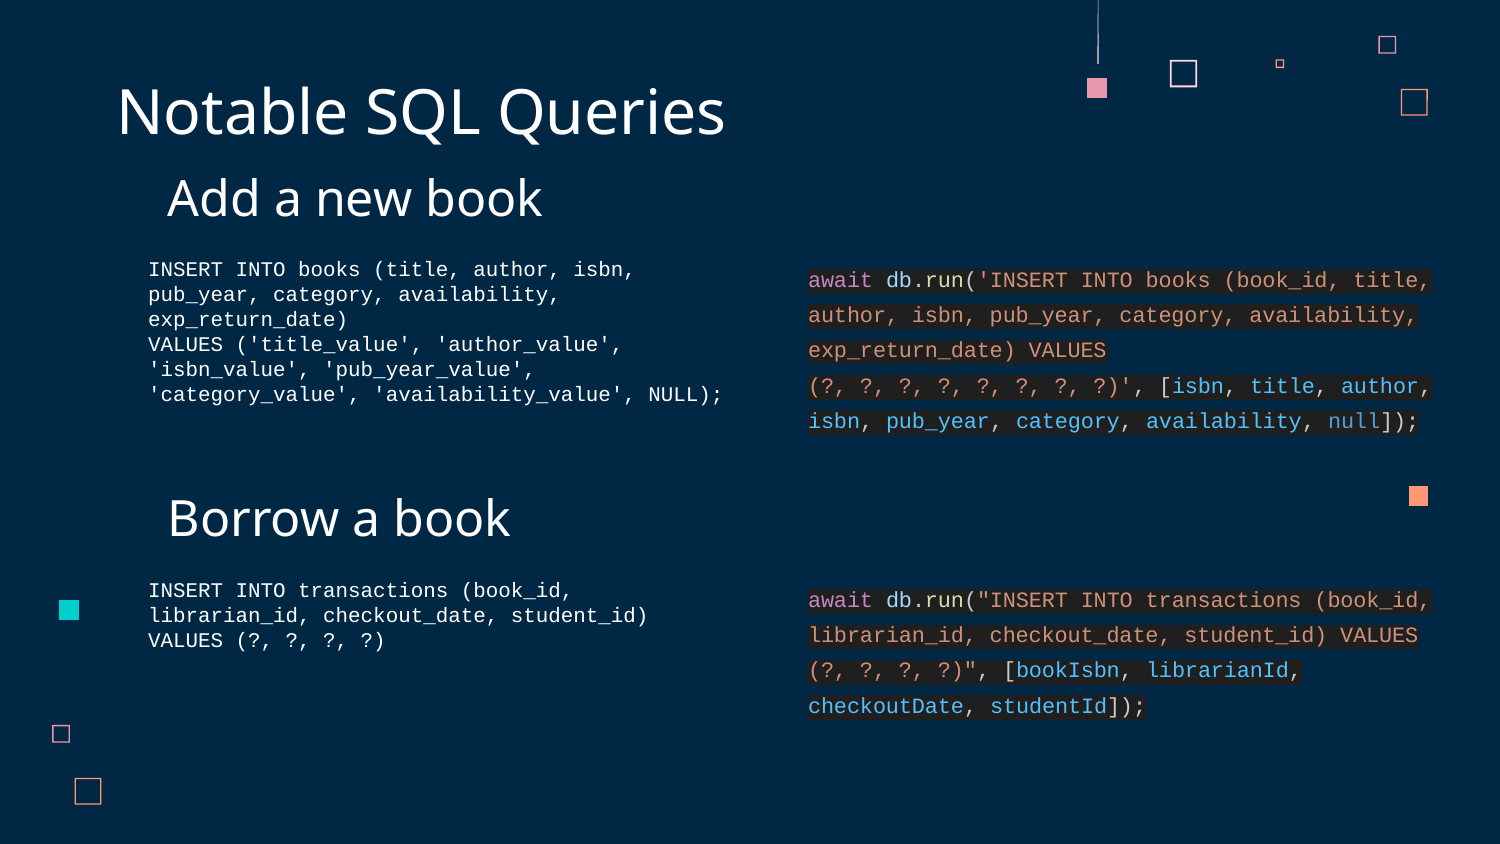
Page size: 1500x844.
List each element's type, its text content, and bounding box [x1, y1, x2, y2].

title Notable SQL Queries [101, 67, 1111, 163]
subtitle await db.run('INSERT INTO books (book_id, title, author, isbn, pub_year, category, availability, exp_return_date) VALUES (?, ?, ?, ?, ?, ?, ?, ?)', [isbn, title, author, isbn, pub_year, category, availability, null]); [793, 241, 1450, 433]
subtitle INSERT INTO transactions (book_id, librarian_id, checkout_date, student_id) VALUES (?, ?, ?, ?) [133, 561, 749, 754]
text_box [58, 599, 79, 620]
subtitle await db.run("INSERT INTO transactions (book_id, librarian_id, checkout_date, student_id) VALUES (?, ?, ?, ?)", [bookIsbn, librarianId, checkoutDate, studentId]); [793, 561, 1450, 754]
text_box [1408, 485, 1429, 506]
title Borrow a book [152, 466, 652, 561]
subtitle INSERT INTO books (title, author, isbn, pub_year, category, availability, exp_return_date) VALUES ('title_value', 'author_value', 'isbn_value', 'pub_year_value', 'category_value', 'availability_value', NULL); [133, 241, 749, 433]
title Add a new book [152, 146, 652, 241]
